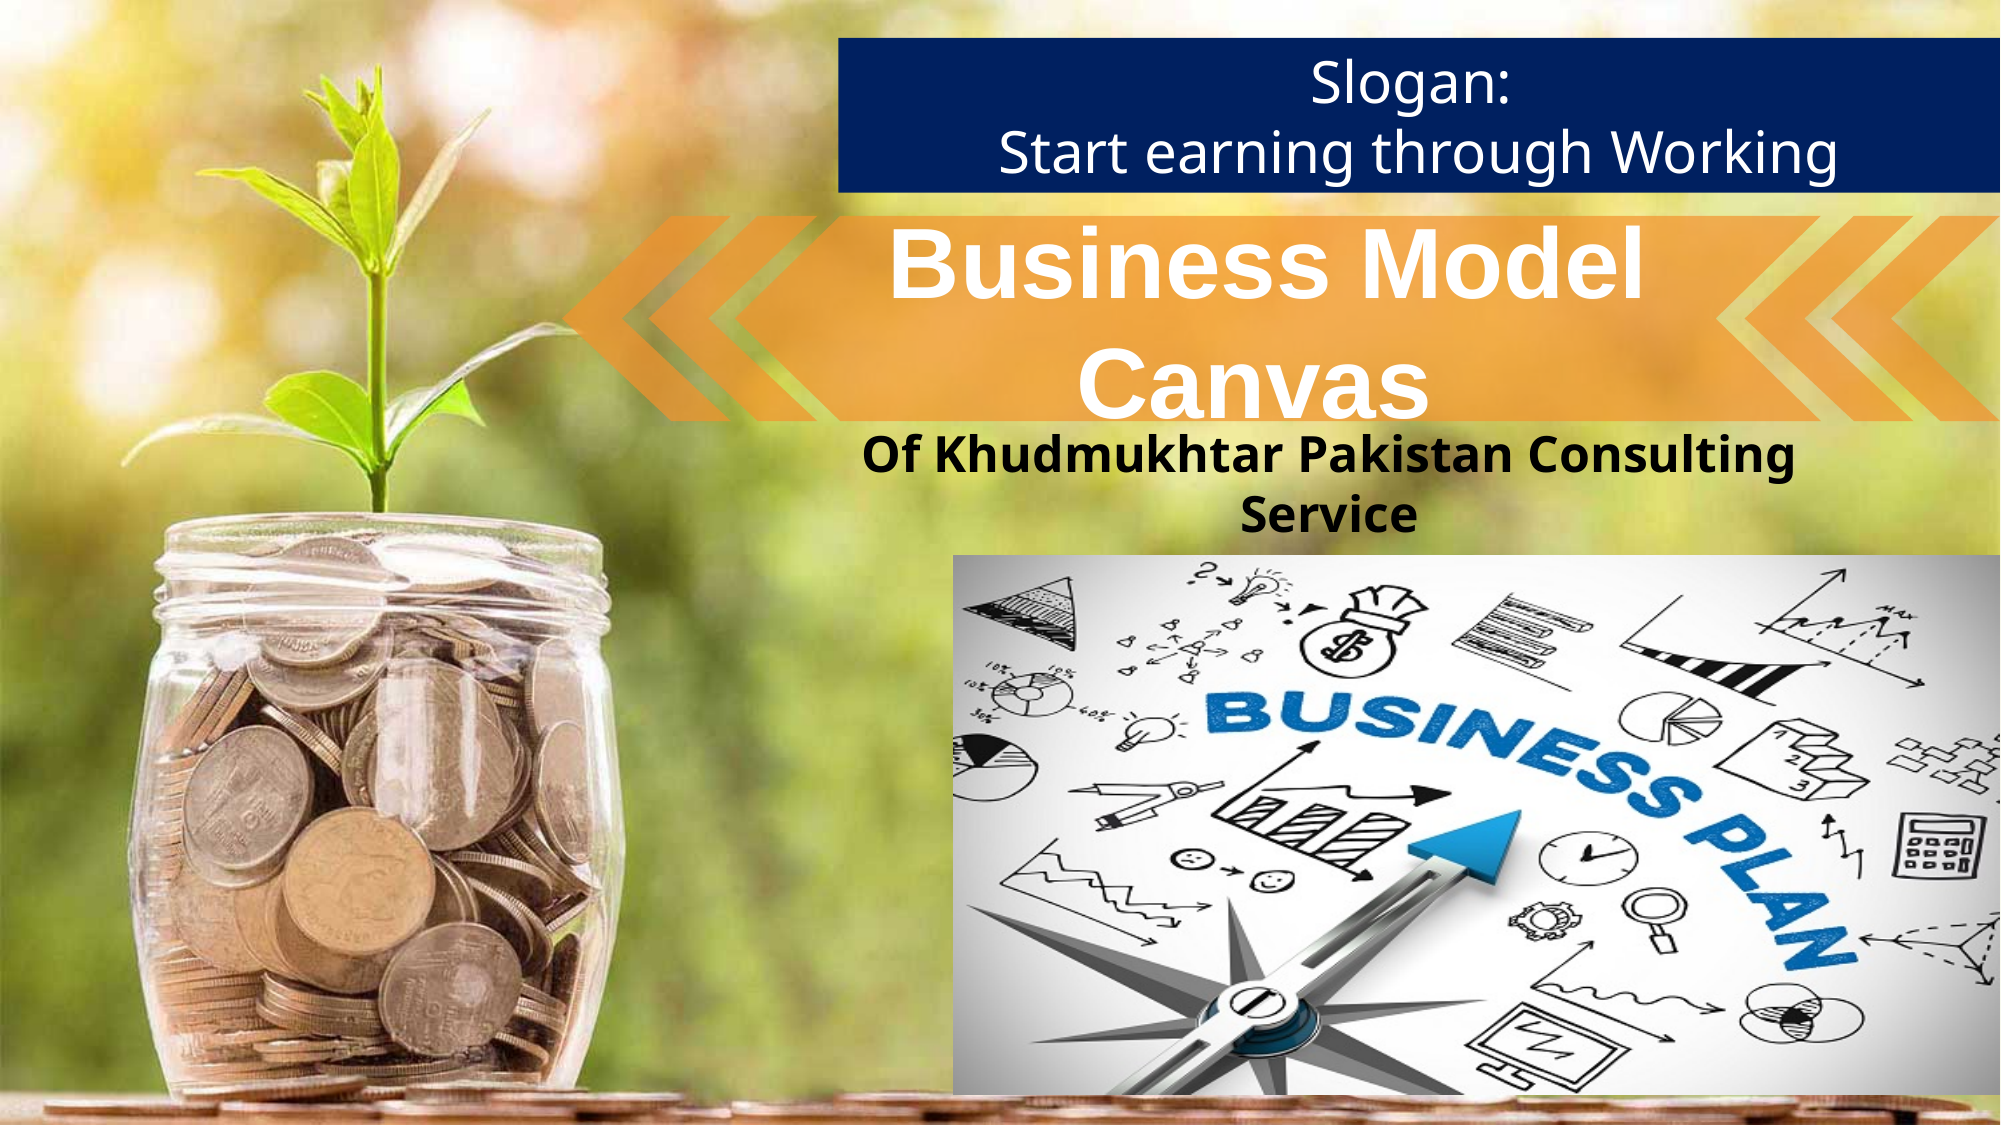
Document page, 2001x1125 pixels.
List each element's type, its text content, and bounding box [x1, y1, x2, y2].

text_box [561, 215, 2000, 422]
text_box Of Khudmukhtar Pakistan Consulting Service [838, 422, 1821, 550]
picture [0, 0, 2001, 1125]
text_box Slogan: Start earning through Working [838, 37, 2000, 193]
text_box Business Model Canvas [861, 193, 1674, 215]
